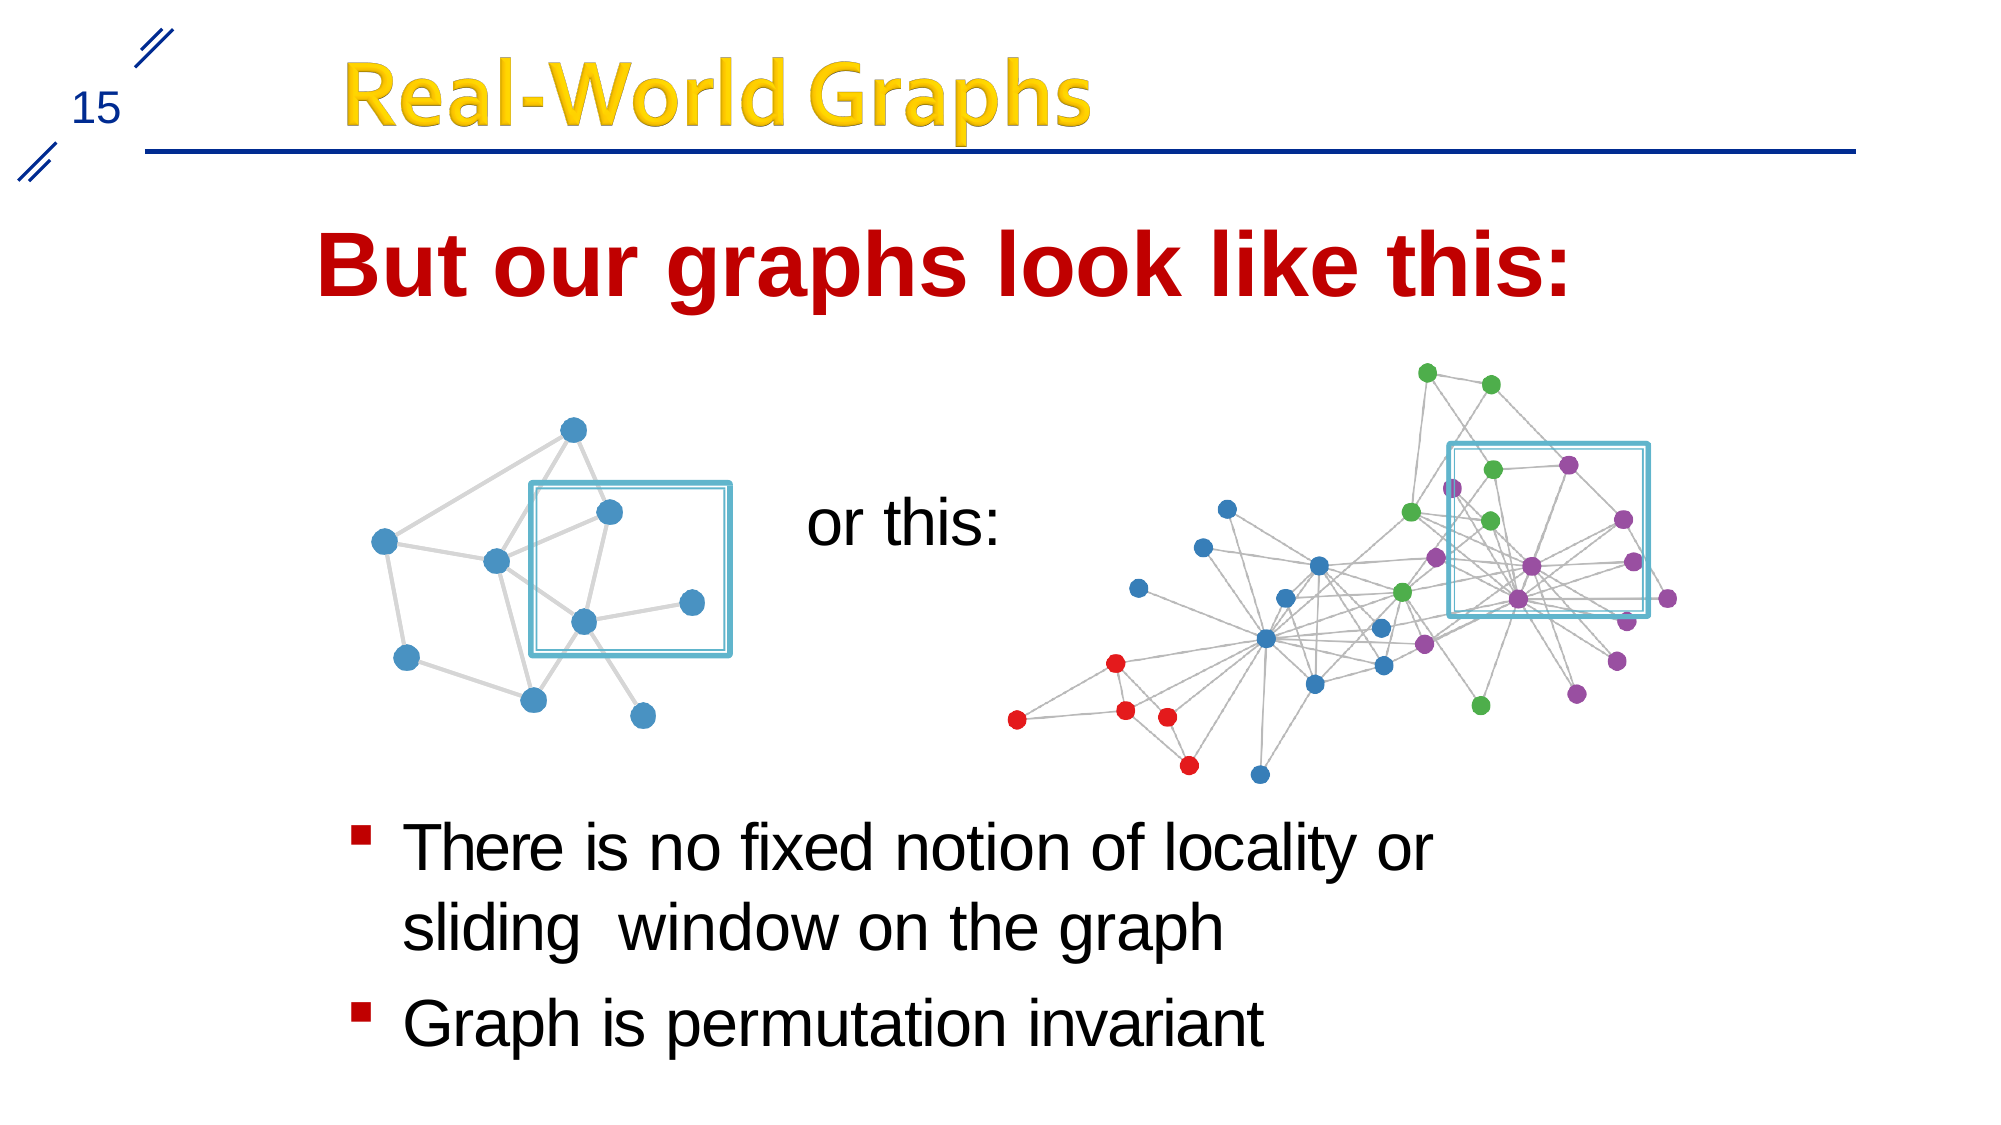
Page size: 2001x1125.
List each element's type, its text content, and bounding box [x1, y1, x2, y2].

text_box There is no fixed notion of locality or sliding window on the graph Graph is permutation invariant [343, 801, 1629, 1061]
picture [980, 363, 1677, 784]
text_box or this: [804, 476, 980, 559]
picture [345, 56, 1091, 148]
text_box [371, 417, 733, 729]
title But our graphs look like this: [313, 163, 1677, 354]
